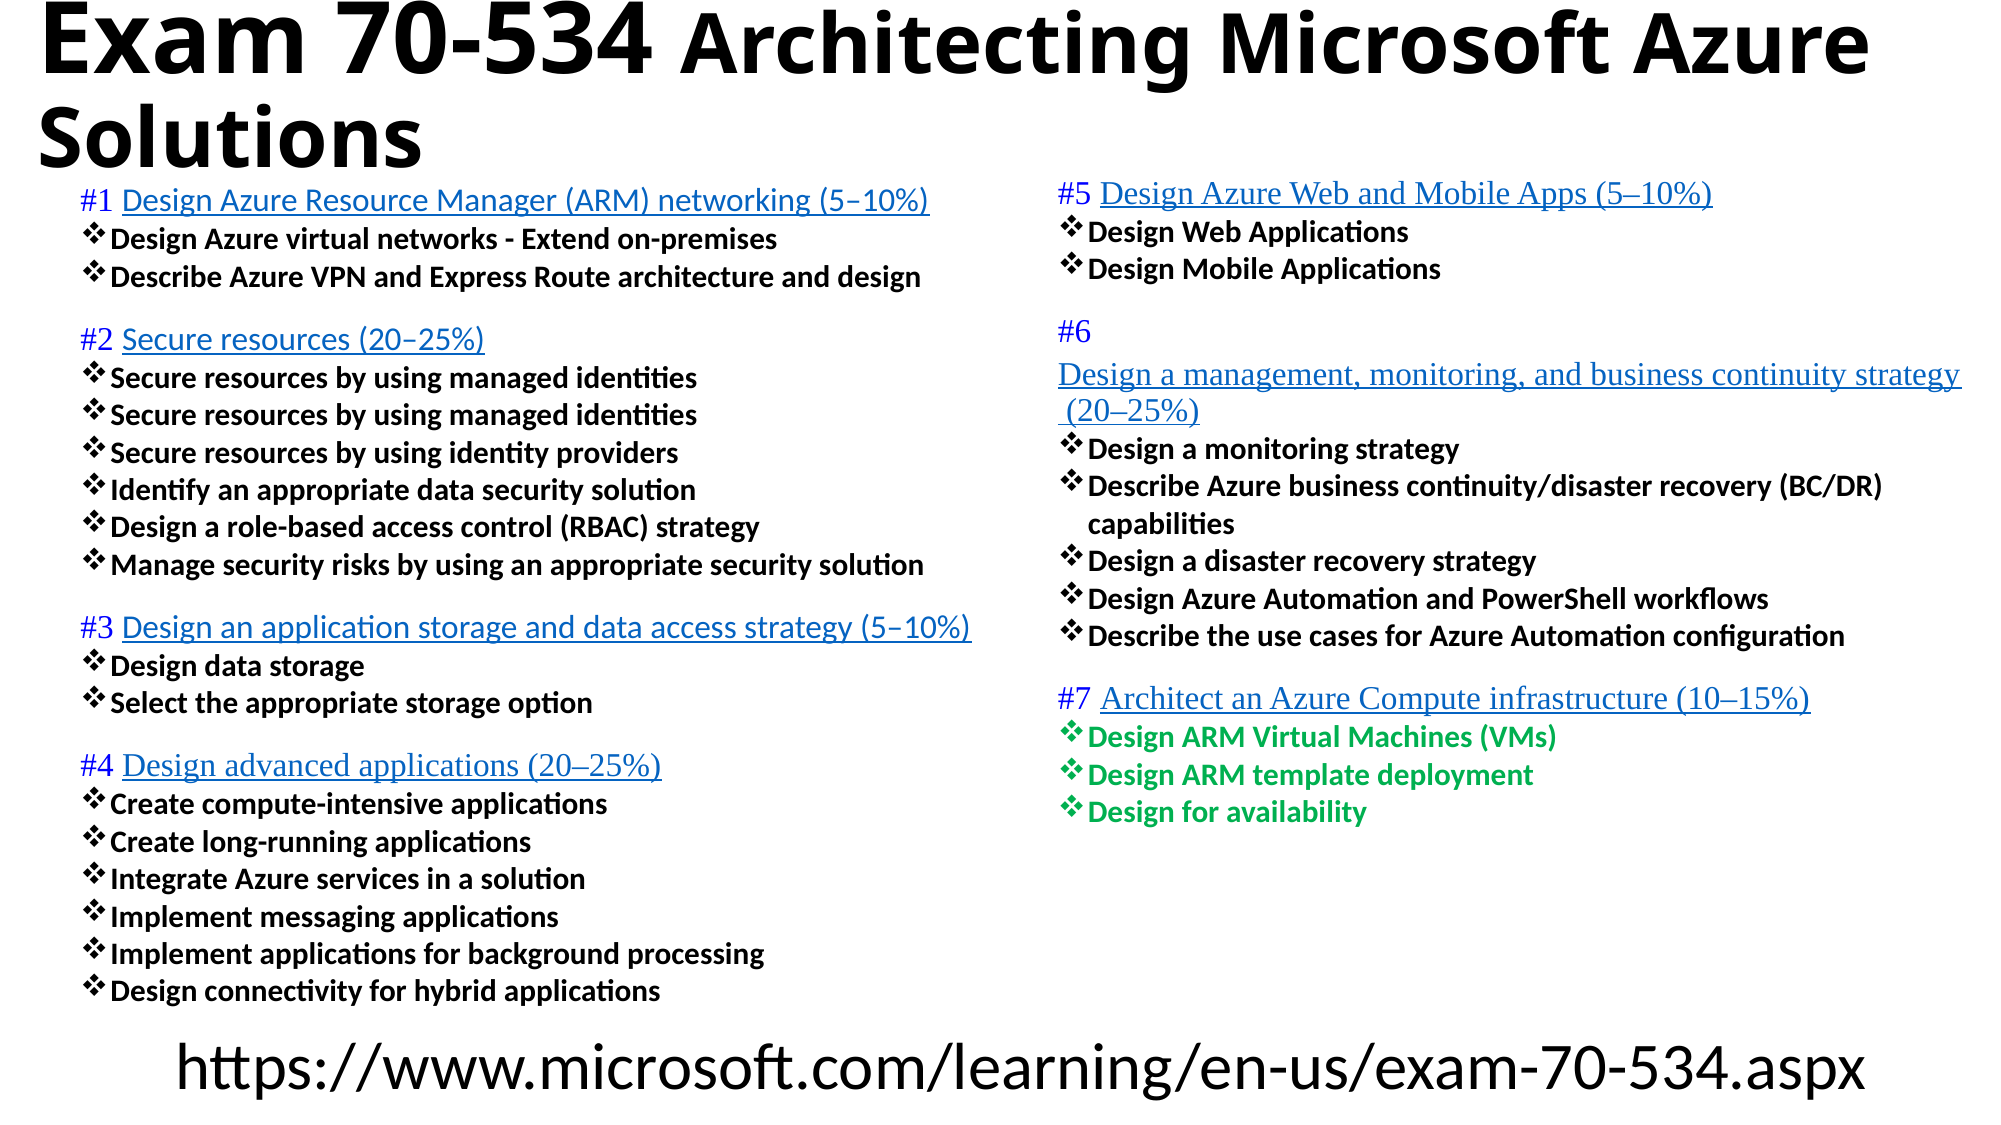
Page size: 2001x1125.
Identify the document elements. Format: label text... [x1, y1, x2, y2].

title Exam 70-534 Architecting Microsoft Azure Solutions [22, 12, 1978, 161]
list #5 Design Azure Web and Mobile Apps (5–10%) Design Web Applications Design Mobile Applications #6 Design a management, monitoring, and business continuity strategy (20–25%) Design a monitoring strategy Describe Azure business continuity/disaster recovery (BC/DR) capabilities Design a disaster recovery strategy Design Azure Automation and PowerShell workflows Describe the use cases for Azure Automation configuration #7 Architect an Azure Compute infrastructure (10–15%) Design ARM Virtual Machines (VMs) Design ARM template deployment Design for availability [1042, 160, 1978, 997]
list #1 Design Azure Resource Manager (ARM) networking (5–10%) Design Azure virtual networks - Extend on-premises Describe Azure VPN and Express Route architecture and design #2 Secure resources (20–25%) Secure resources by using managed identities Secure resources by using managed identities Secure resources by using identity providers Identify an appropriate data security solution Design a role-based access control (RBAC) strategy Manage security risks by using an appropriate security solution #3 Design an application storage and data access strategy (5–10%) Design data storage Select the appropriate storage option #4 Design advanced applications (20–25%) Create compute-intensive applications Create long-running applications Integrate Azure services in a solution Implement messaging applications Implement applications for background processing Design connectivity for hybrid applications [65, 171, 1001, 1046]
text_box https://www.microsoft.com/learning/en-us/exam-70-534.aspx [160, 1015, 1883, 1111]
